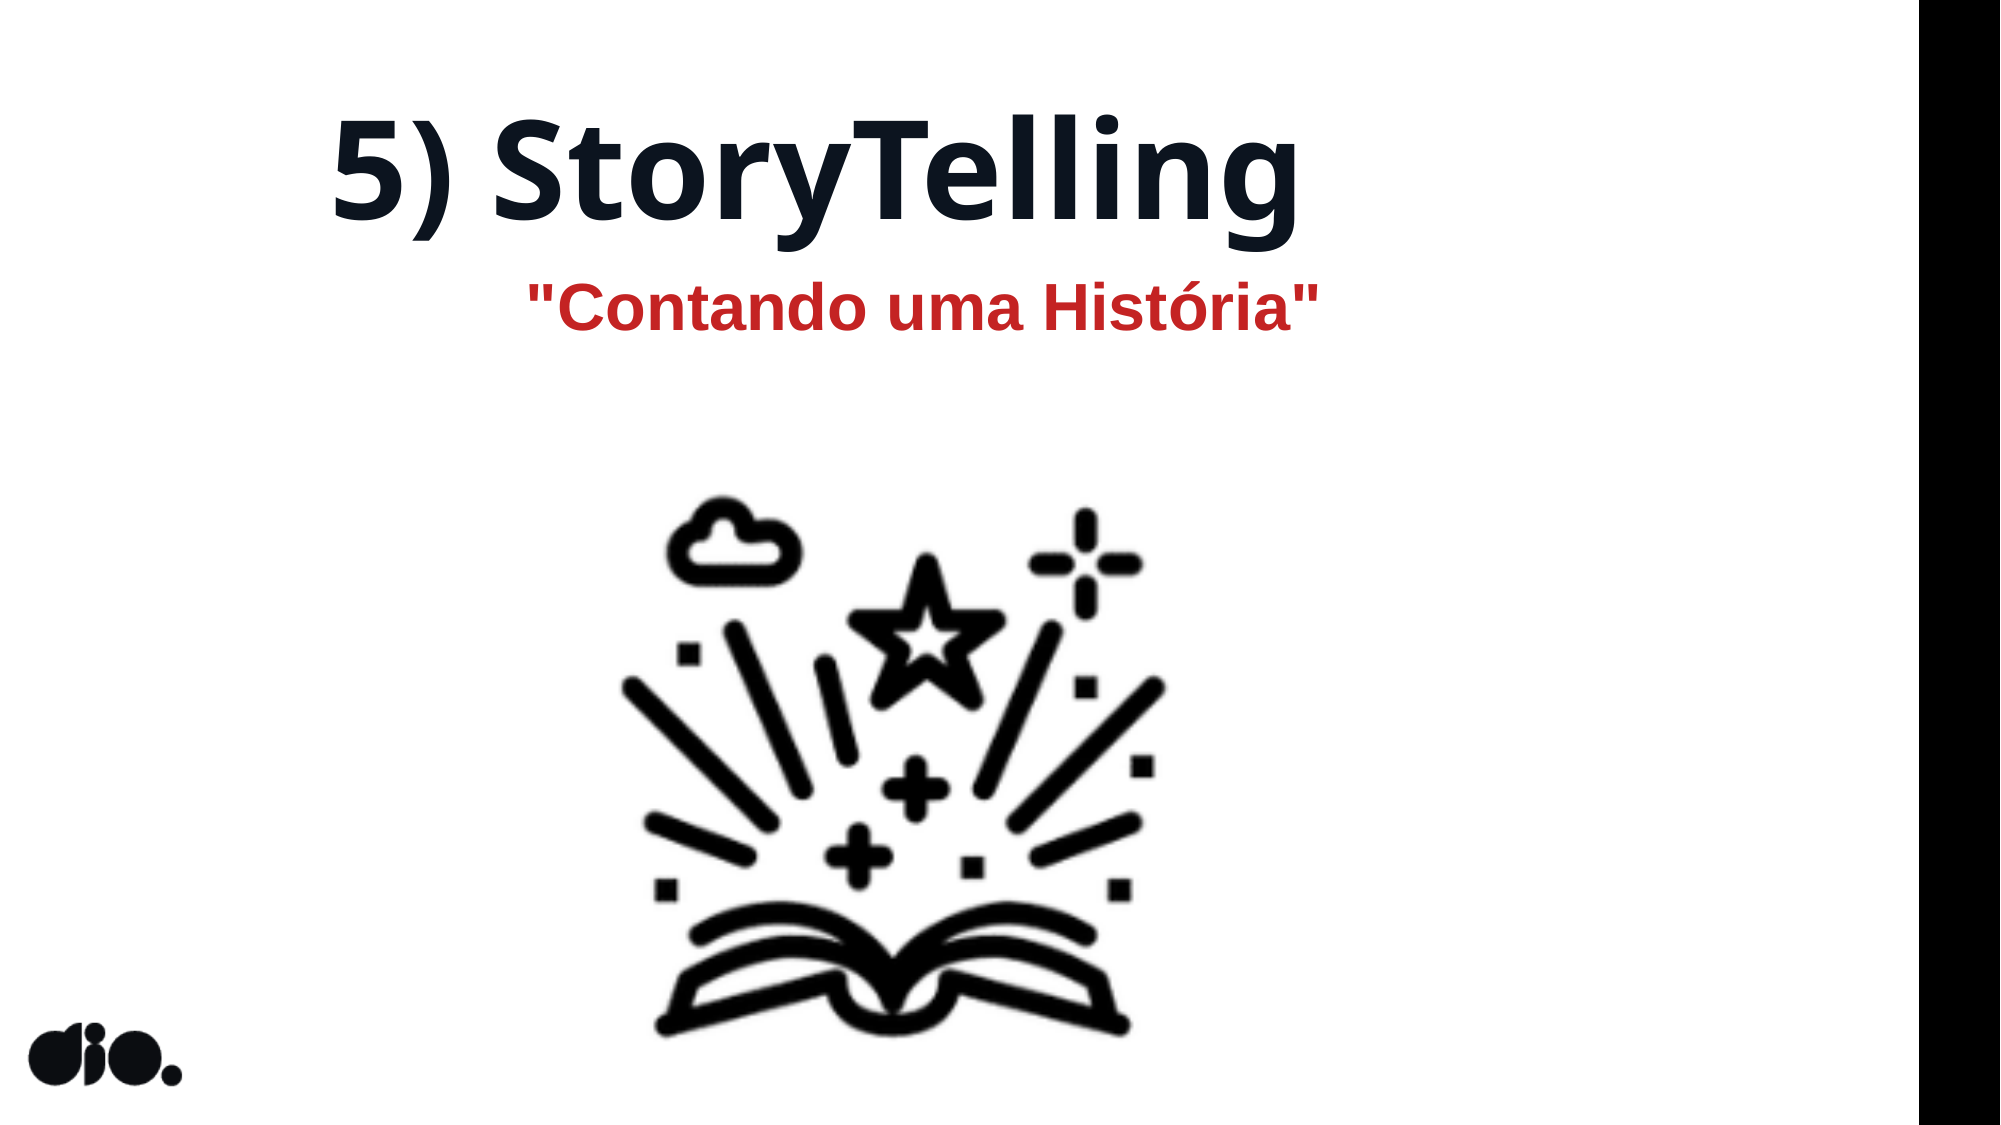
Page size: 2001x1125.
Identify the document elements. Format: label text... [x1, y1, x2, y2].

text_box 5) StoryTelling [0, 74, 1637, 255]
text_box "Contando uma História" [510, 256, 1492, 351]
picture [26, 1018, 184, 1090]
picture [450, 303, 1316, 1124]
